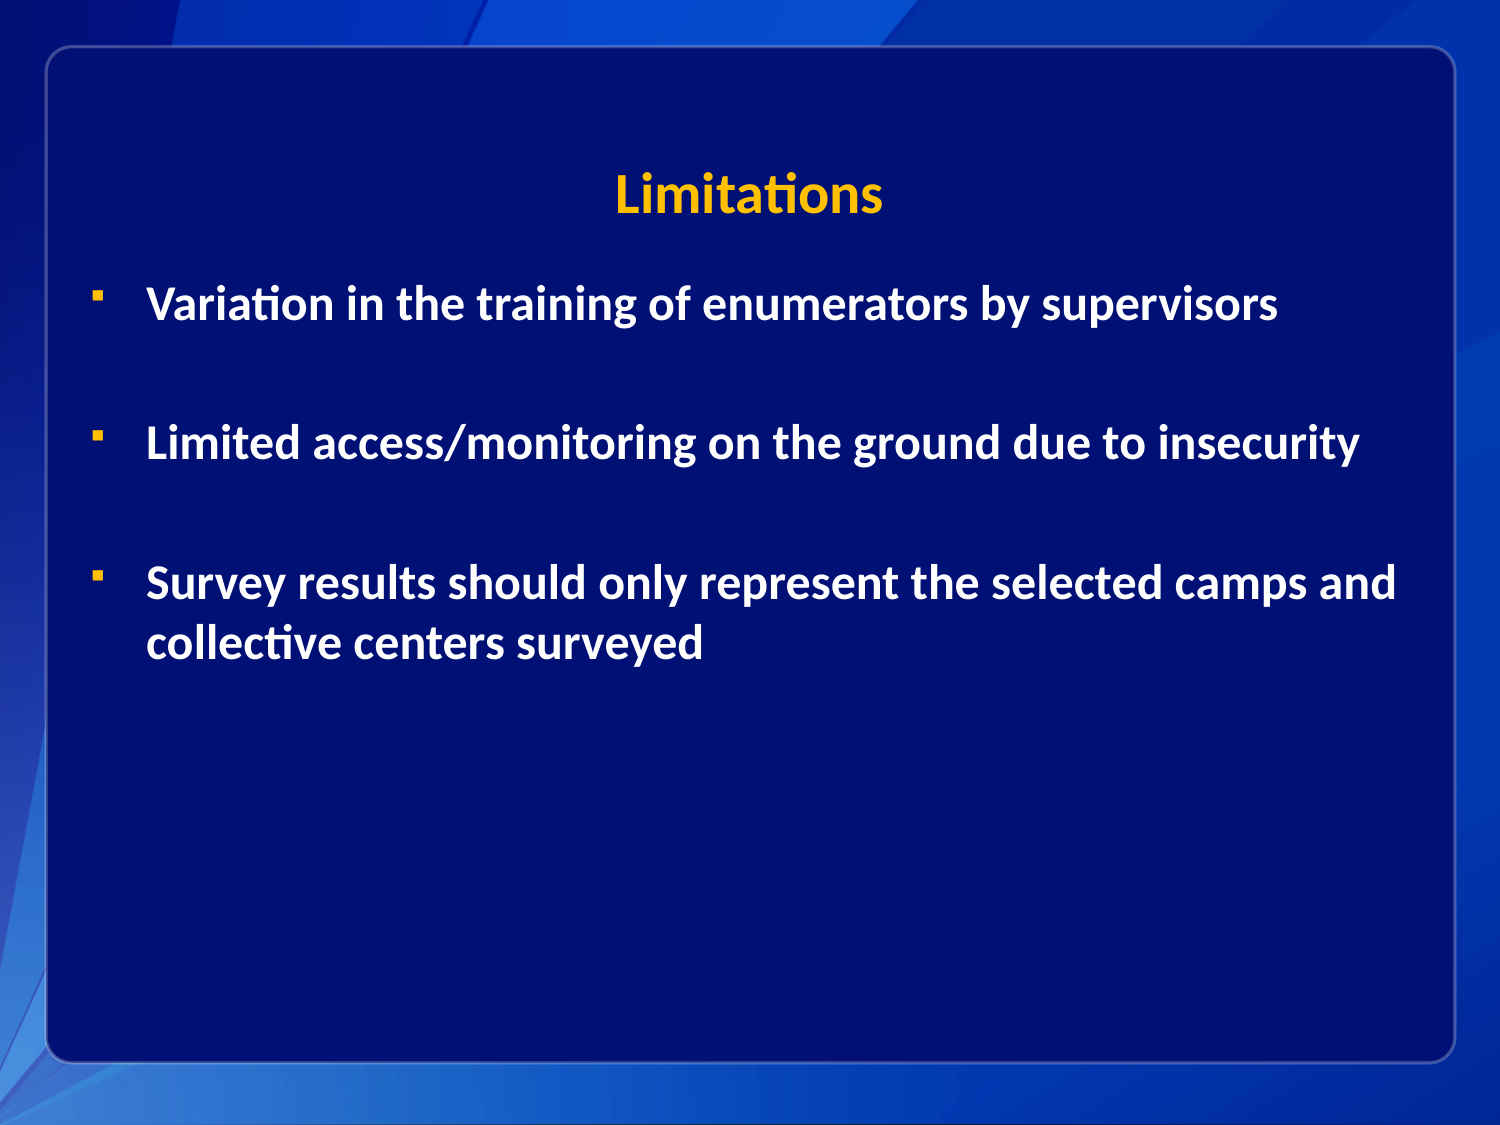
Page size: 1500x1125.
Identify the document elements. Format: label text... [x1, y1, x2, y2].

list Variation in the training of enumerators by supervisors Limited access/monitoring on the ground due to insecurity Survey results should only represent the selected camps and collective centers surveyed [75, 262, 1425, 950]
title Limitations [75, 45, 1425, 233]
picture [0, 0, 1500, 1125]
